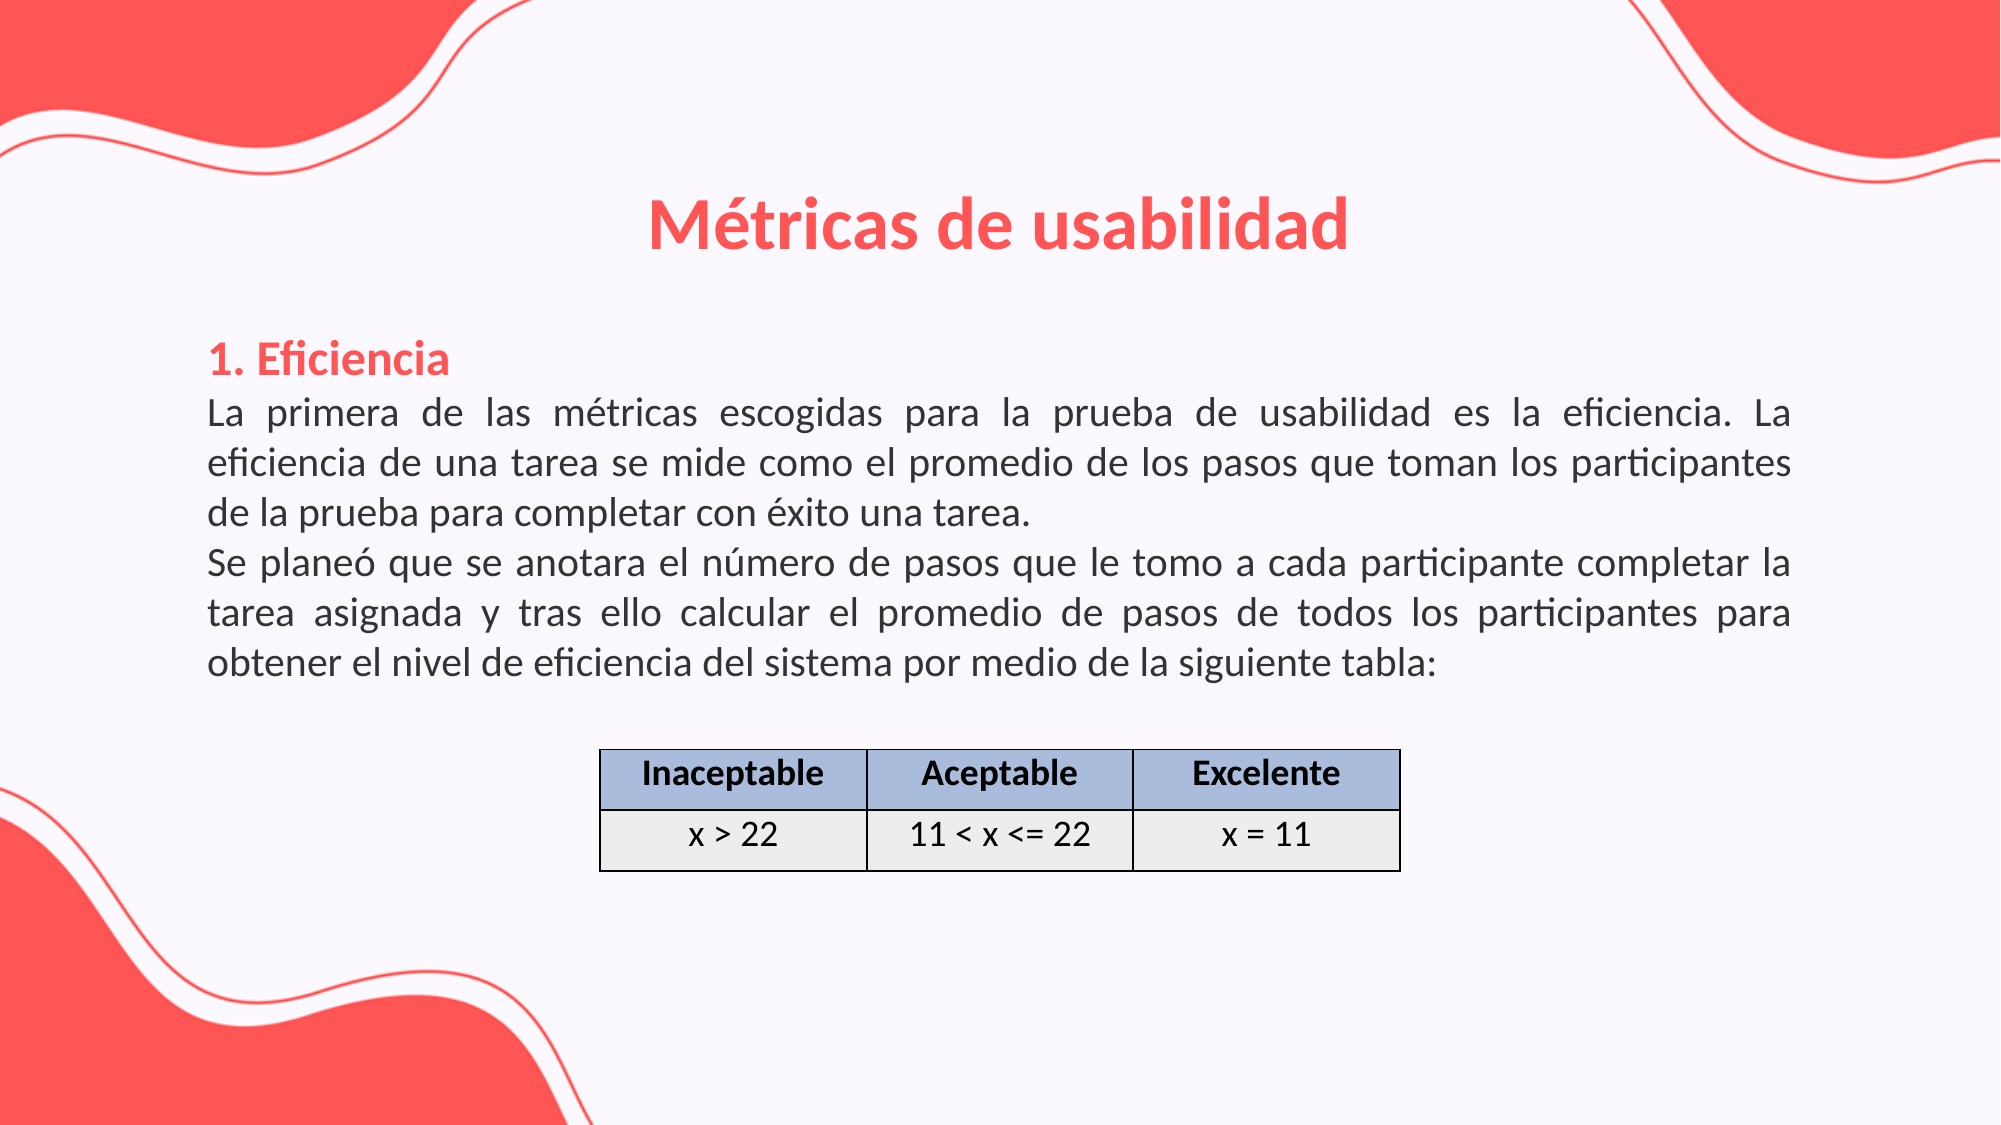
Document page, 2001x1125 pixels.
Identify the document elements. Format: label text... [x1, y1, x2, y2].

text_box 1. Eficiencia La primera de las métricas escogidas para la prueba de usabilidad es la eficiencia. La eficiencia de una tarea se mide como el promedio de los pasos que toman los participantes de la prueba para completar con éxito una tarea. Se planeó que se anotara el número de pasos que le tomo a cada participante completar la tarea asignada y tras ello calcular el promedio de pasos de todos los participantes para obtener el nivel de eficiencia del sistema por medio de la siguiente tabla: [192, 317, 1808, 693]
picture [0, 0, 2001, 1125]
table_header Excelente [1134, 750, 1399, 809]
table_cell x = 11 [1134, 811, 1399, 870]
table_cell 11 < x <= 22 [868, 811, 1132, 870]
table_header Aceptable [868, 750, 1132, 809]
table_cell x > 22 [601, 811, 866, 870]
text_box Métricas de usabilidad [632, 167, 1368, 273]
table_header Inaceptable [601, 750, 866, 809]
